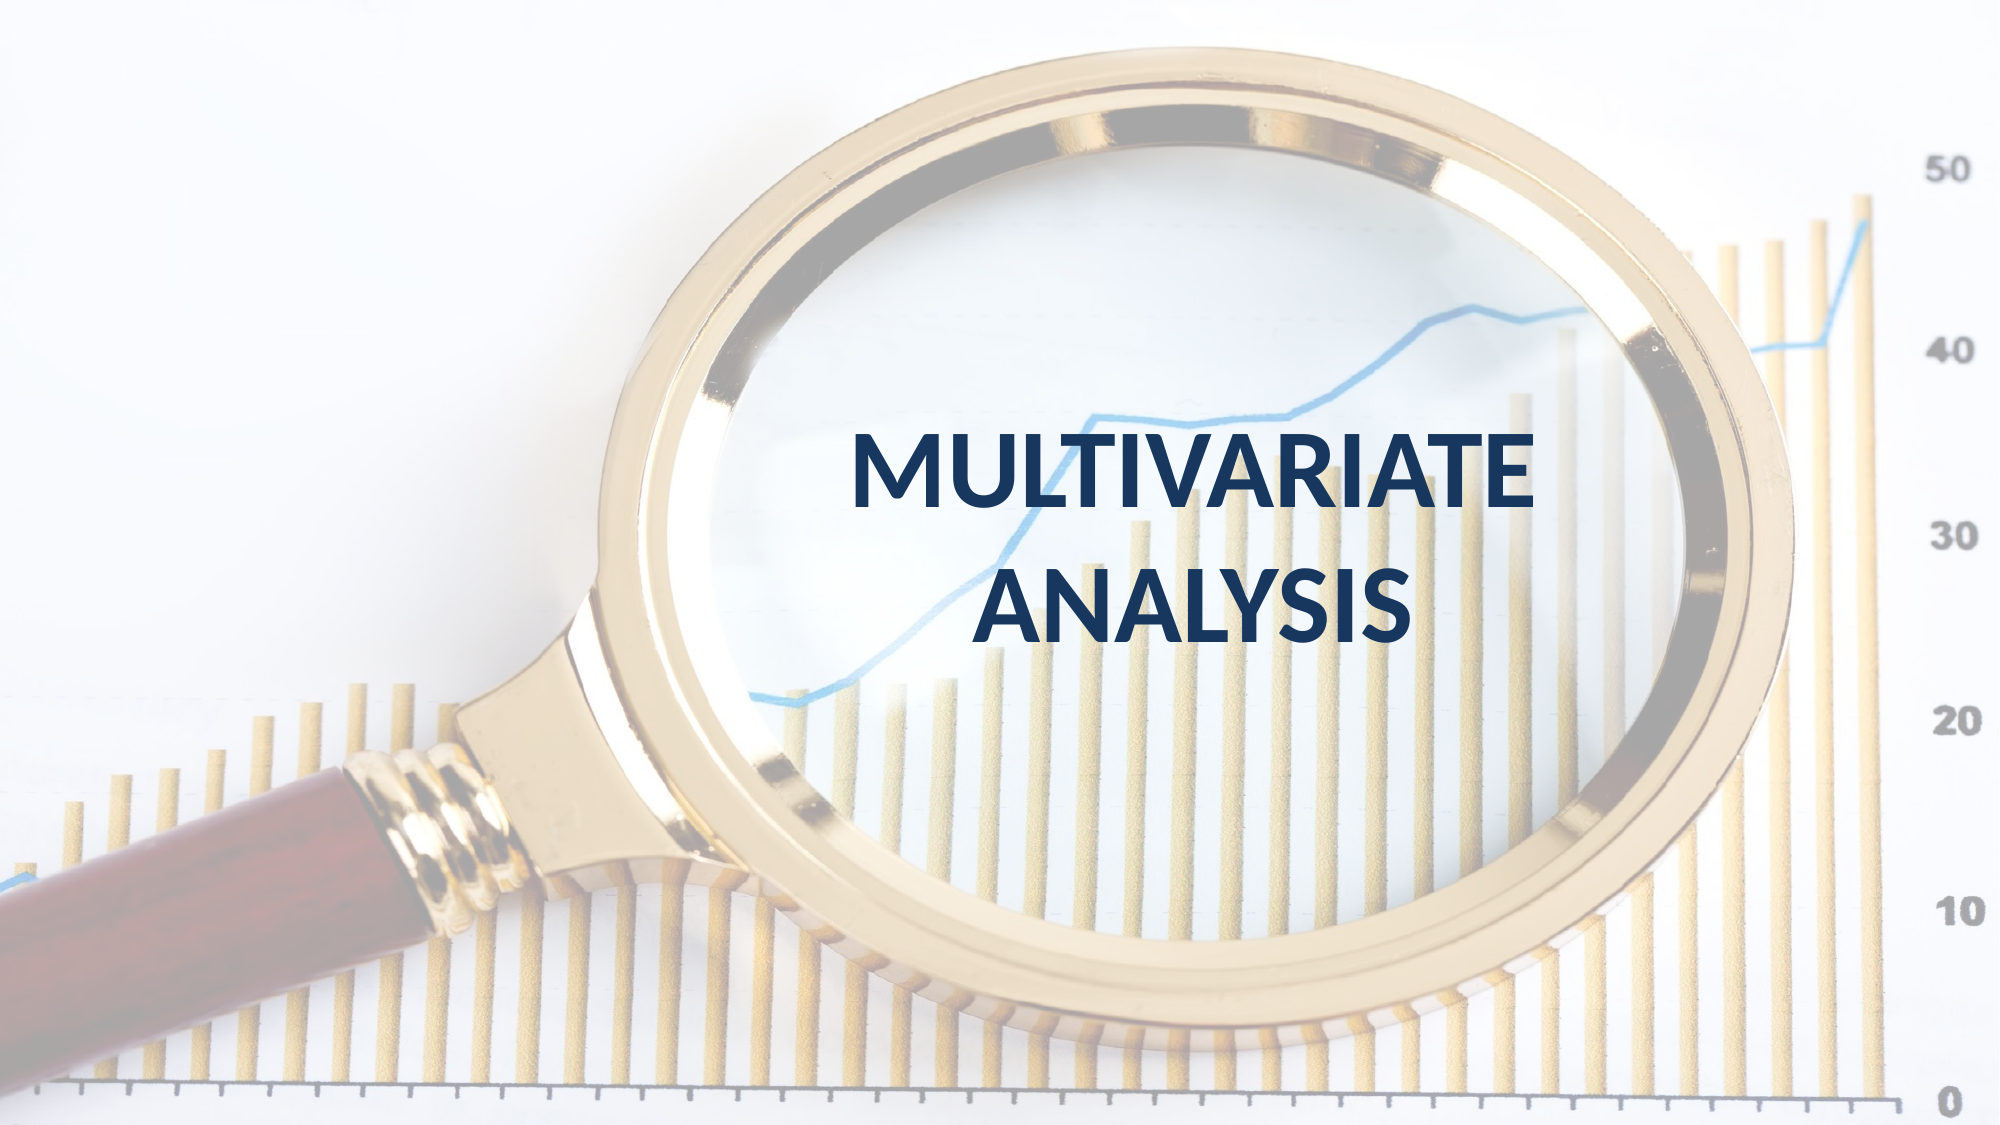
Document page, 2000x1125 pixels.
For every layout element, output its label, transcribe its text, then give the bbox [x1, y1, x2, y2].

text_box MULTIVARIATE ANALYSIS [724, 387, 1663, 673]
